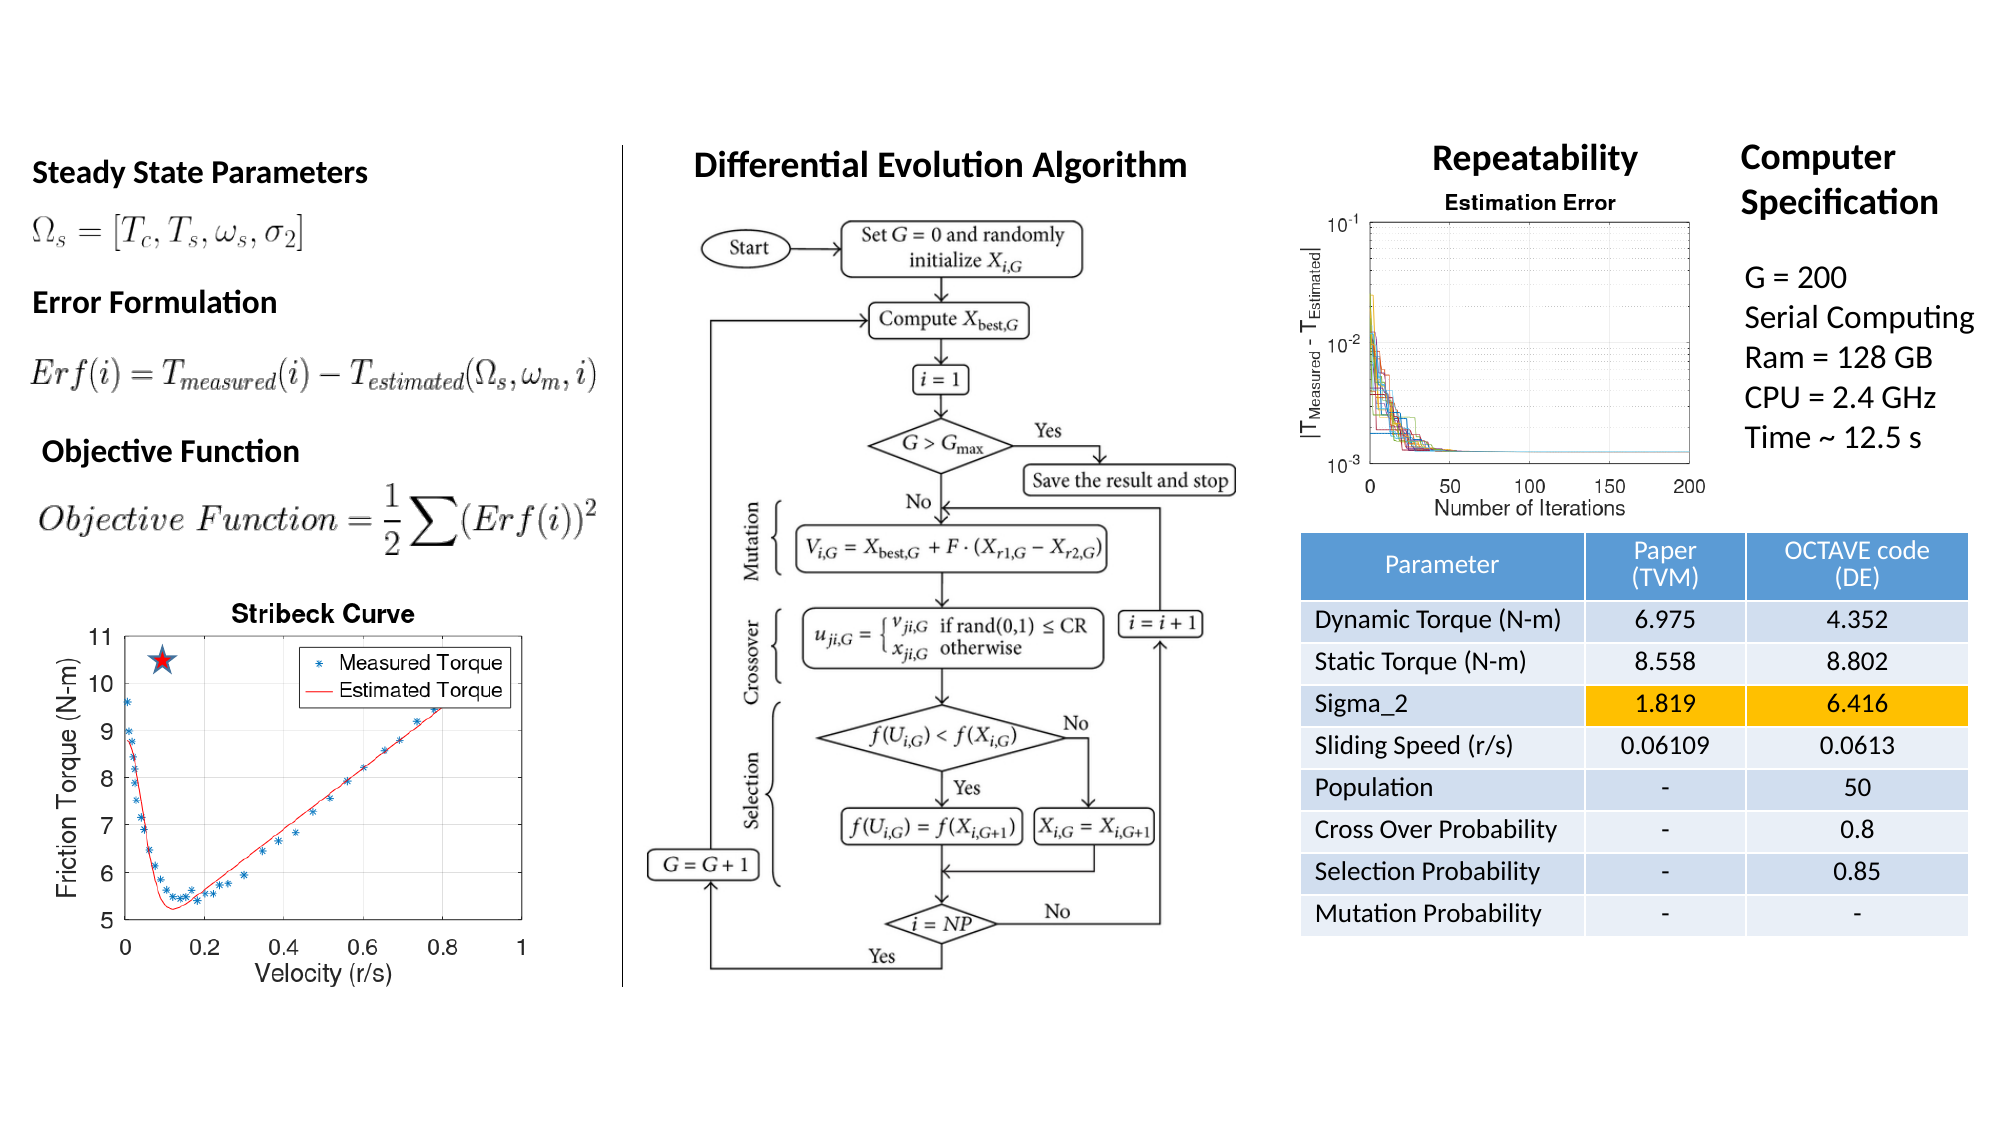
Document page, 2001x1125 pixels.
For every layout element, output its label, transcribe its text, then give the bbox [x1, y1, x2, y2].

table_cell 50 [1747, 770, 1968, 810]
table_cell 0.85 [1747, 854, 1968, 894]
table_cell 8.558 [1586, 644, 1745, 684]
text_box G = 200 Serial Computing Ram = 128 GB CPU = 2.4 GHz Time ~ 12.5 s [1730, 247, 2000, 502]
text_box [15, 142, 596, 555]
table_cell 8.802 [1747, 644, 1968, 684]
text_box Computer Specification [1726, 124, 1955, 230]
table_cell - [1586, 812, 1745, 852]
table_header OCTAVE code (DE) [1747, 533, 1968, 600]
table_cell 0.06109 [1586, 728, 1745, 768]
text_box Differential Evolution Algorithm [679, 132, 1204, 193]
table_cell 6.416 [1747, 686, 1968, 726]
table_cell 1.819 [1586, 686, 1745, 726]
table_cell Selection Probability [1301, 854, 1584, 894]
table_cell 4.352 [1747, 602, 1968, 642]
table_cell - [1586, 854, 1745, 894]
table_cell Static Torque (N-m) [1301, 644, 1584, 684]
table_cell Population [1301, 770, 1584, 810]
table_cell Mutation Probability [1301, 896, 1584, 936]
table_header Parameter [1301, 533, 1584, 600]
table_cell 0.0613 [1747, 728, 1968, 768]
table_cell Sigma_2 [1301, 686, 1584, 726]
table_cell Cross Over Probability [1301, 812, 1584, 852]
text_box Repeatability [1417, 125, 1654, 185]
picture [626, 199, 1257, 992]
picture [33, 214, 302, 251]
picture [1299, 193, 1730, 516]
table_cell - [1586, 770, 1745, 810]
table_cell 0.8 [1747, 812, 1968, 852]
table_cell Dynamic Torque (N-m) [1301, 602, 1584, 642]
table_header Paper (TVM) [1586, 533, 1745, 600]
table_cell - [1747, 896, 1968, 936]
table_cell Sliding Speed (r/s) [1301, 728, 1584, 768]
table_cell 6.975 [1586, 602, 1745, 642]
table_cell - [1586, 896, 1745, 936]
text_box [55, 602, 570, 987]
